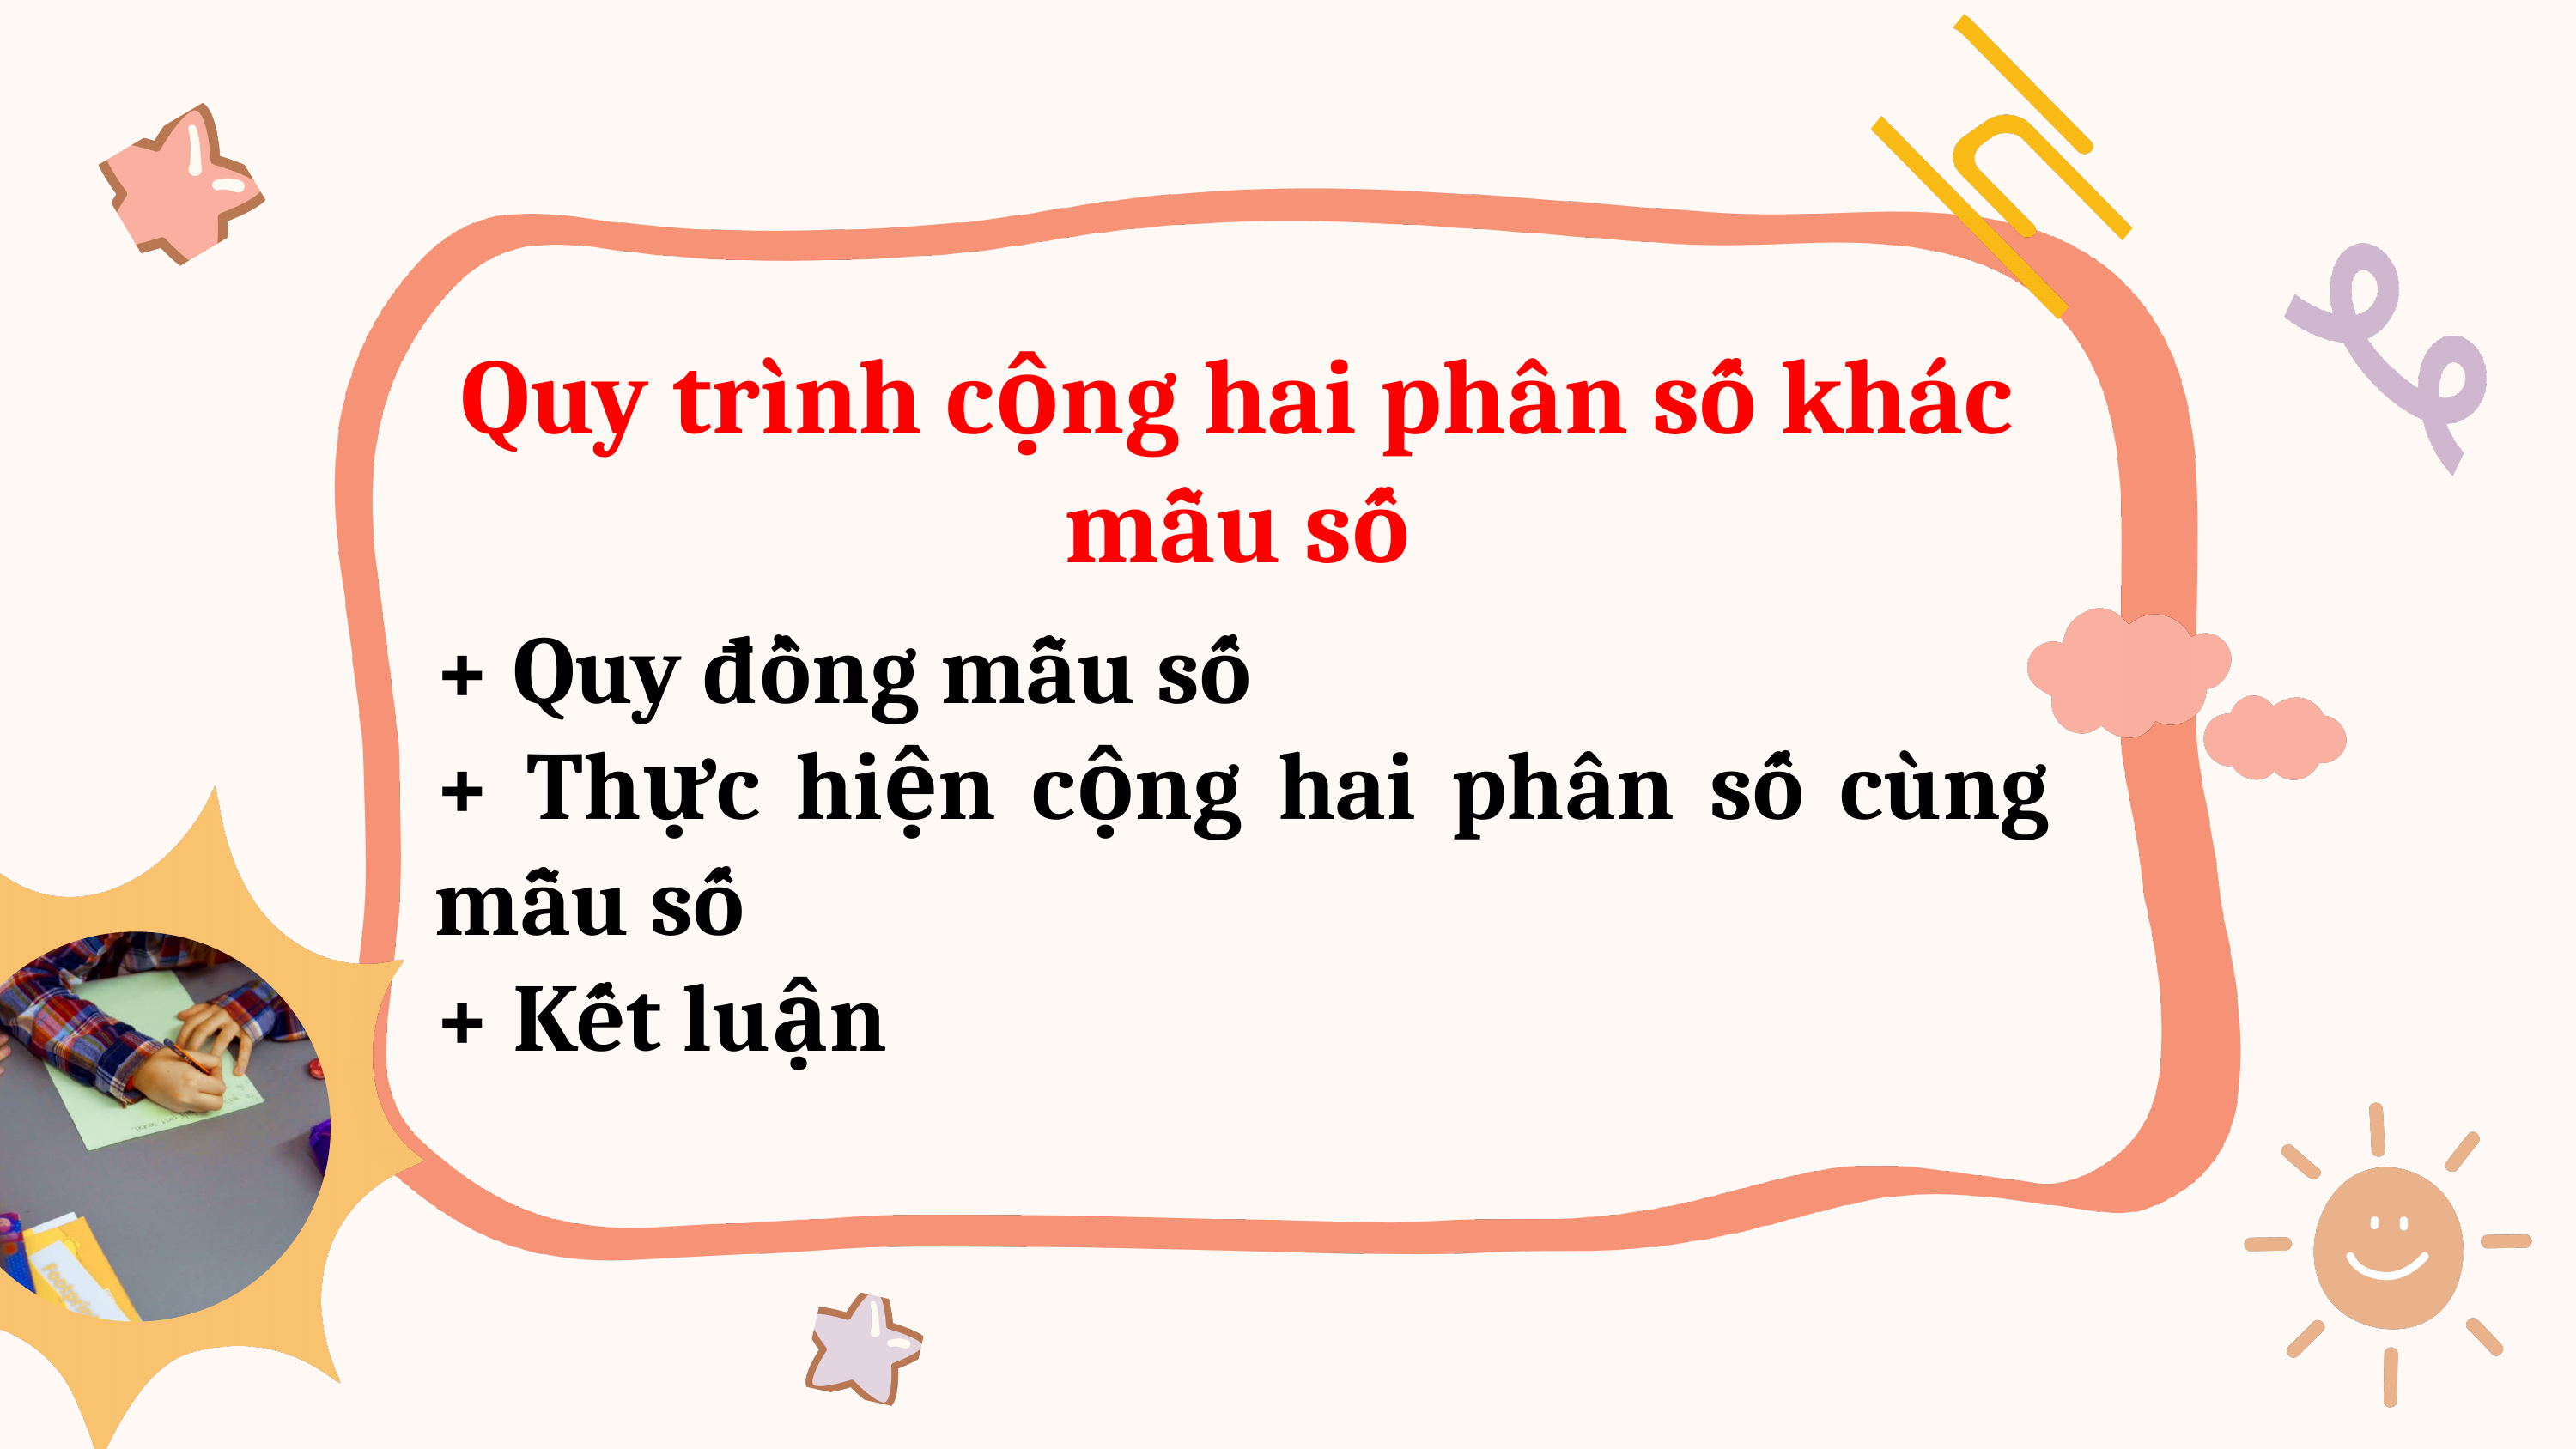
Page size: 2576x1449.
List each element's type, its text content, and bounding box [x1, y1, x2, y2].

text_box [2231, 187, 2545, 523]
text_box + Quy đồng mẫu số + Thực hiện cộng hai phân số cùng mẫu số + Kết luận [434, 607, 2050, 1071]
text_box Quy trình cộng hai phân số khác mẫu số [424, 326, 2050, 585]
text_box [91, 100, 272, 280]
text_box [1832, 0, 2182, 344]
text_box [0, 785, 425, 1449]
text_box [2050, 607, 2352, 785]
text_box [331, 187, 1884, 785]
text_box [425, 785, 2245, 1261]
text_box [0, 931, 331, 1322]
text_box [2242, 1100, 2534, 1410]
text_box [2141, 187, 2245, 607]
text_box [369, 220, 2166, 1229]
text_box [801, 1284, 930, 1410]
